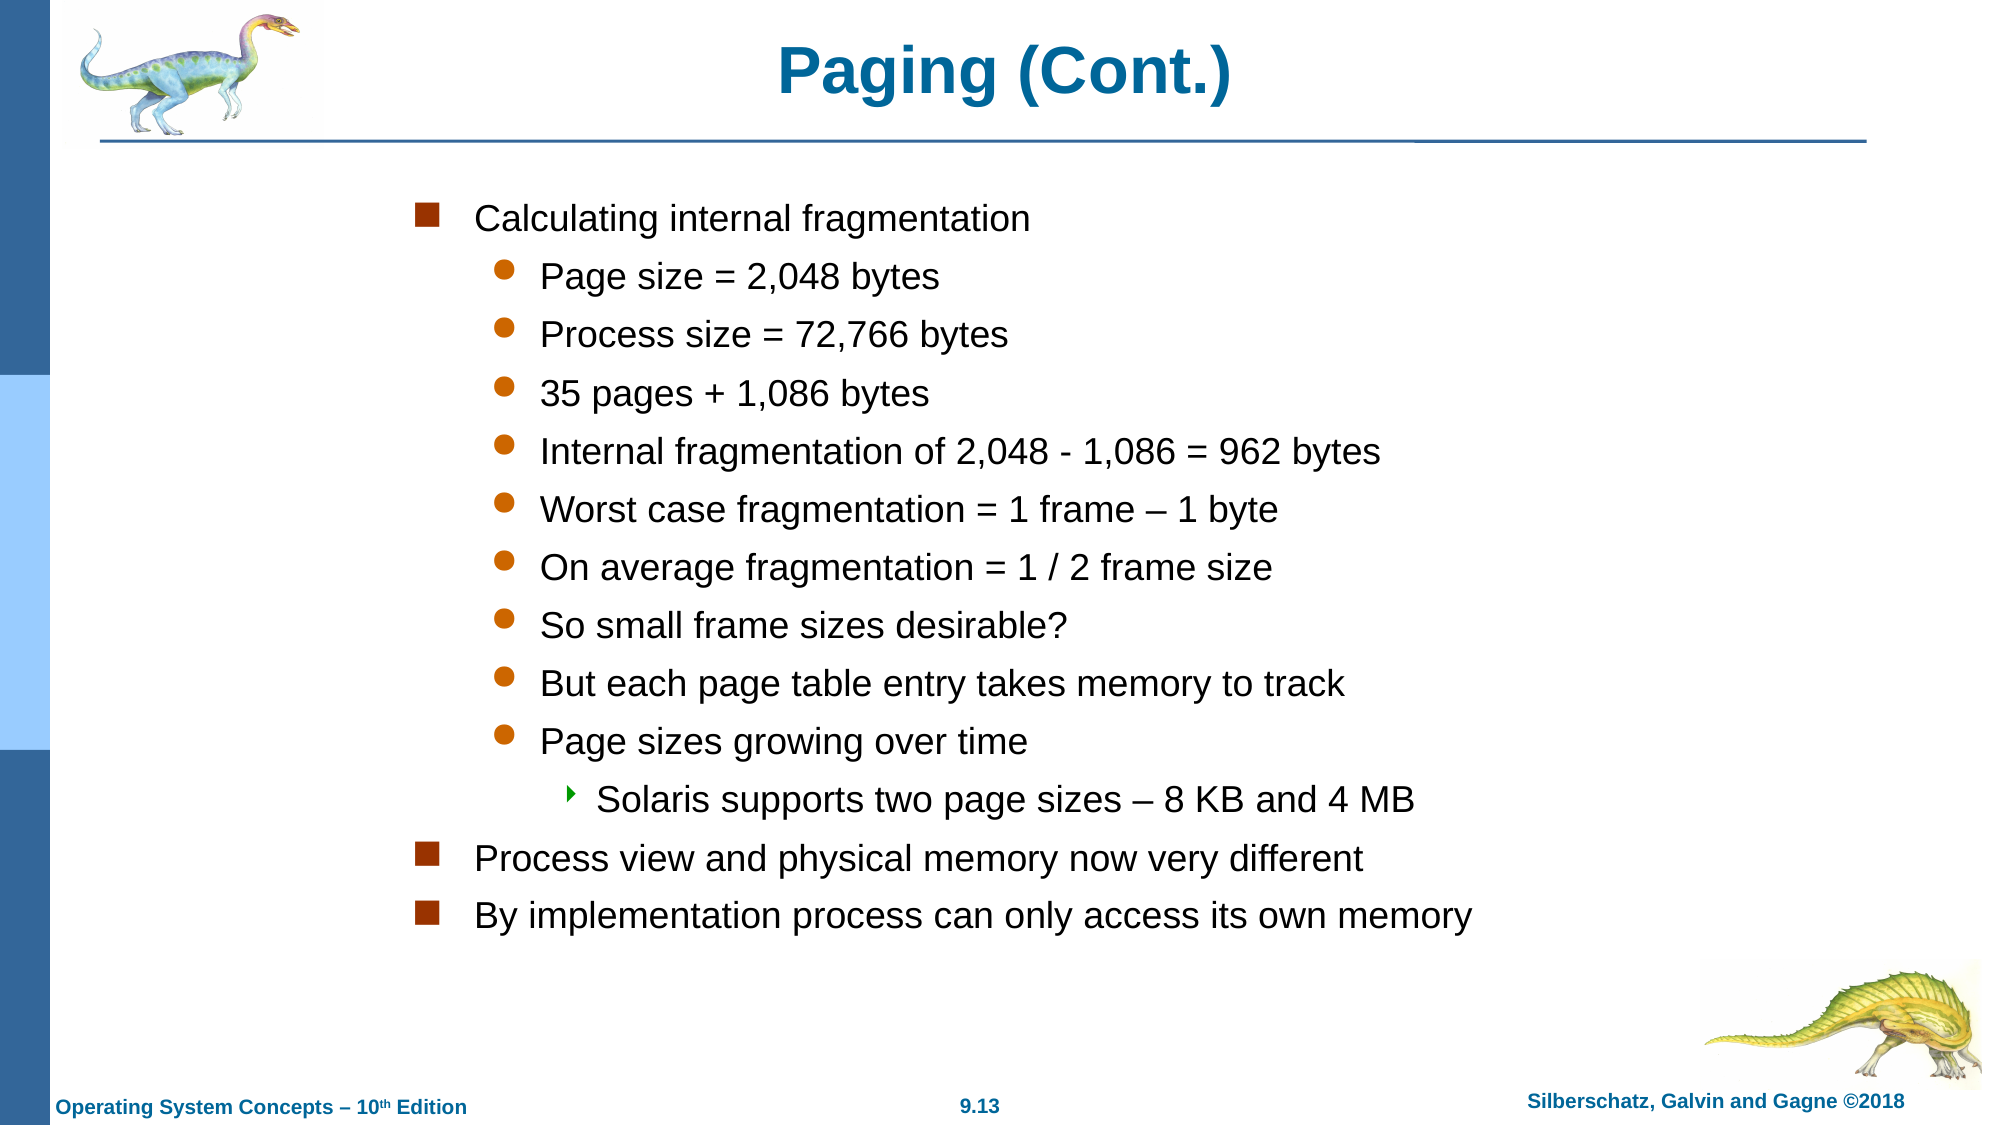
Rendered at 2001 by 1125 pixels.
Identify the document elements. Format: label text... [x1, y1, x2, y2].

title Paging (Cont.) [330, 19, 1681, 115]
picture [62, 0, 324, 149]
picture [1700, 959, 1982, 1090]
list Calculating internal fragmentation Page size = 2,048 bytes Process size = 72,766 bytes 35 pages + 1,086 bytes Internal fragmentation of 2,048 - 1,086 = 962 bytes Worst case fragmentation = 1 frame – 1 byte On average fragmentation = 1 / 2 frame size So small frame sizes desirable? But each page table entry takes memory to track Page sizes growing over time Solaris supports two page sizes – 8 KB and 4 MB Process view and physical memory now very different By implementation process can only access its own memory [402, 186, 1771, 978]
